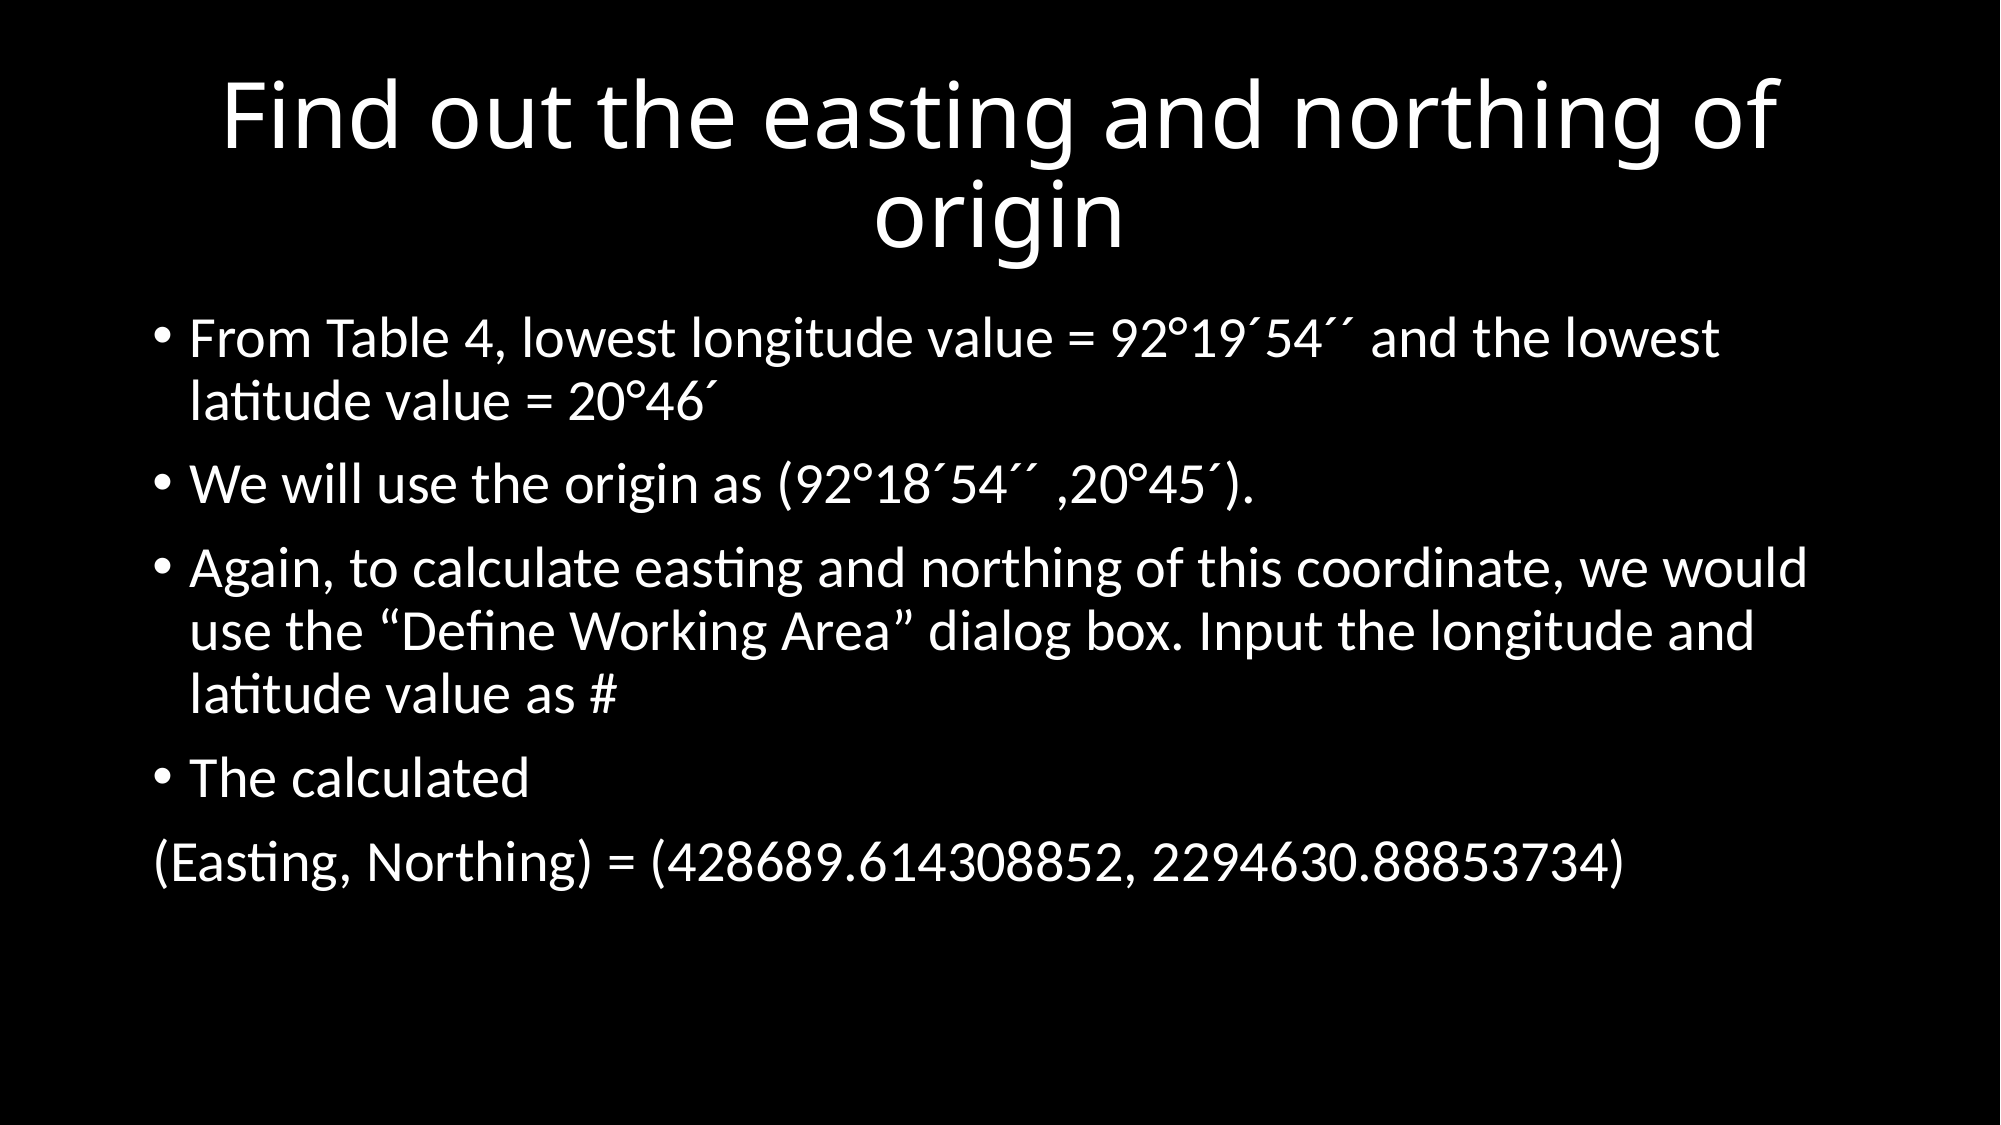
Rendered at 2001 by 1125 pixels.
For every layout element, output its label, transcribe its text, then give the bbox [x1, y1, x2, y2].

title Find out the easting and northing of origin [137, 59, 1863, 278]
list From Table 4, lowest longitude value = 92°19´54´´ and the lowest latitude value = 20°46´ We will use the origin as (92°18´54´´ ,20°45´). Again, to calculate easting and northing of this coordinate, we would use the “Define Working Area” dialog box. Input the longitude and latitude value as # The calculated (Easting, Northing) = (428689.614308852, 2294630.88853734) [137, 299, 1863, 1014]
